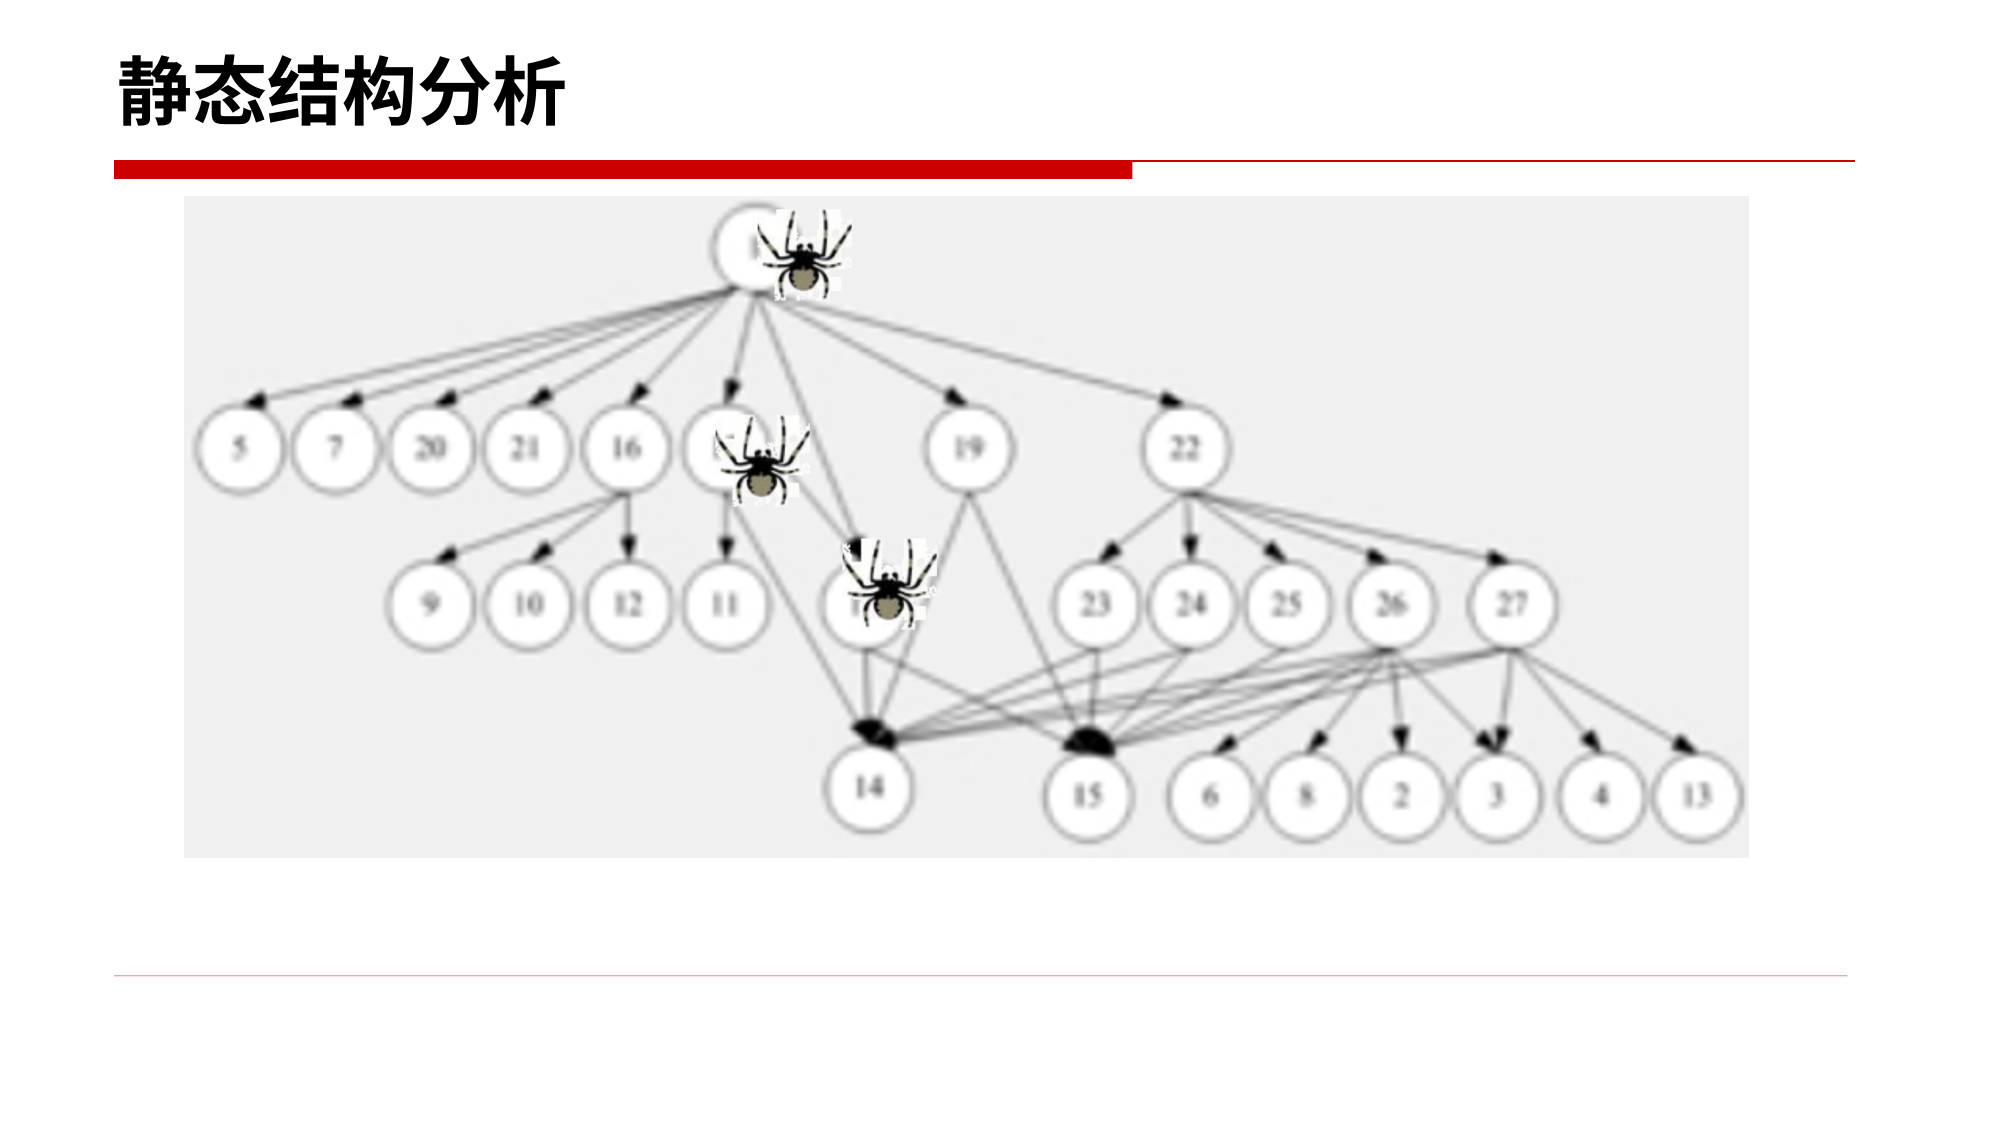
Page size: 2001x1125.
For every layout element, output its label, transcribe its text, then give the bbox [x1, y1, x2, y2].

title 静态结构分析 [102, 0, 1876, 142]
picture [184, 196, 1750, 858]
